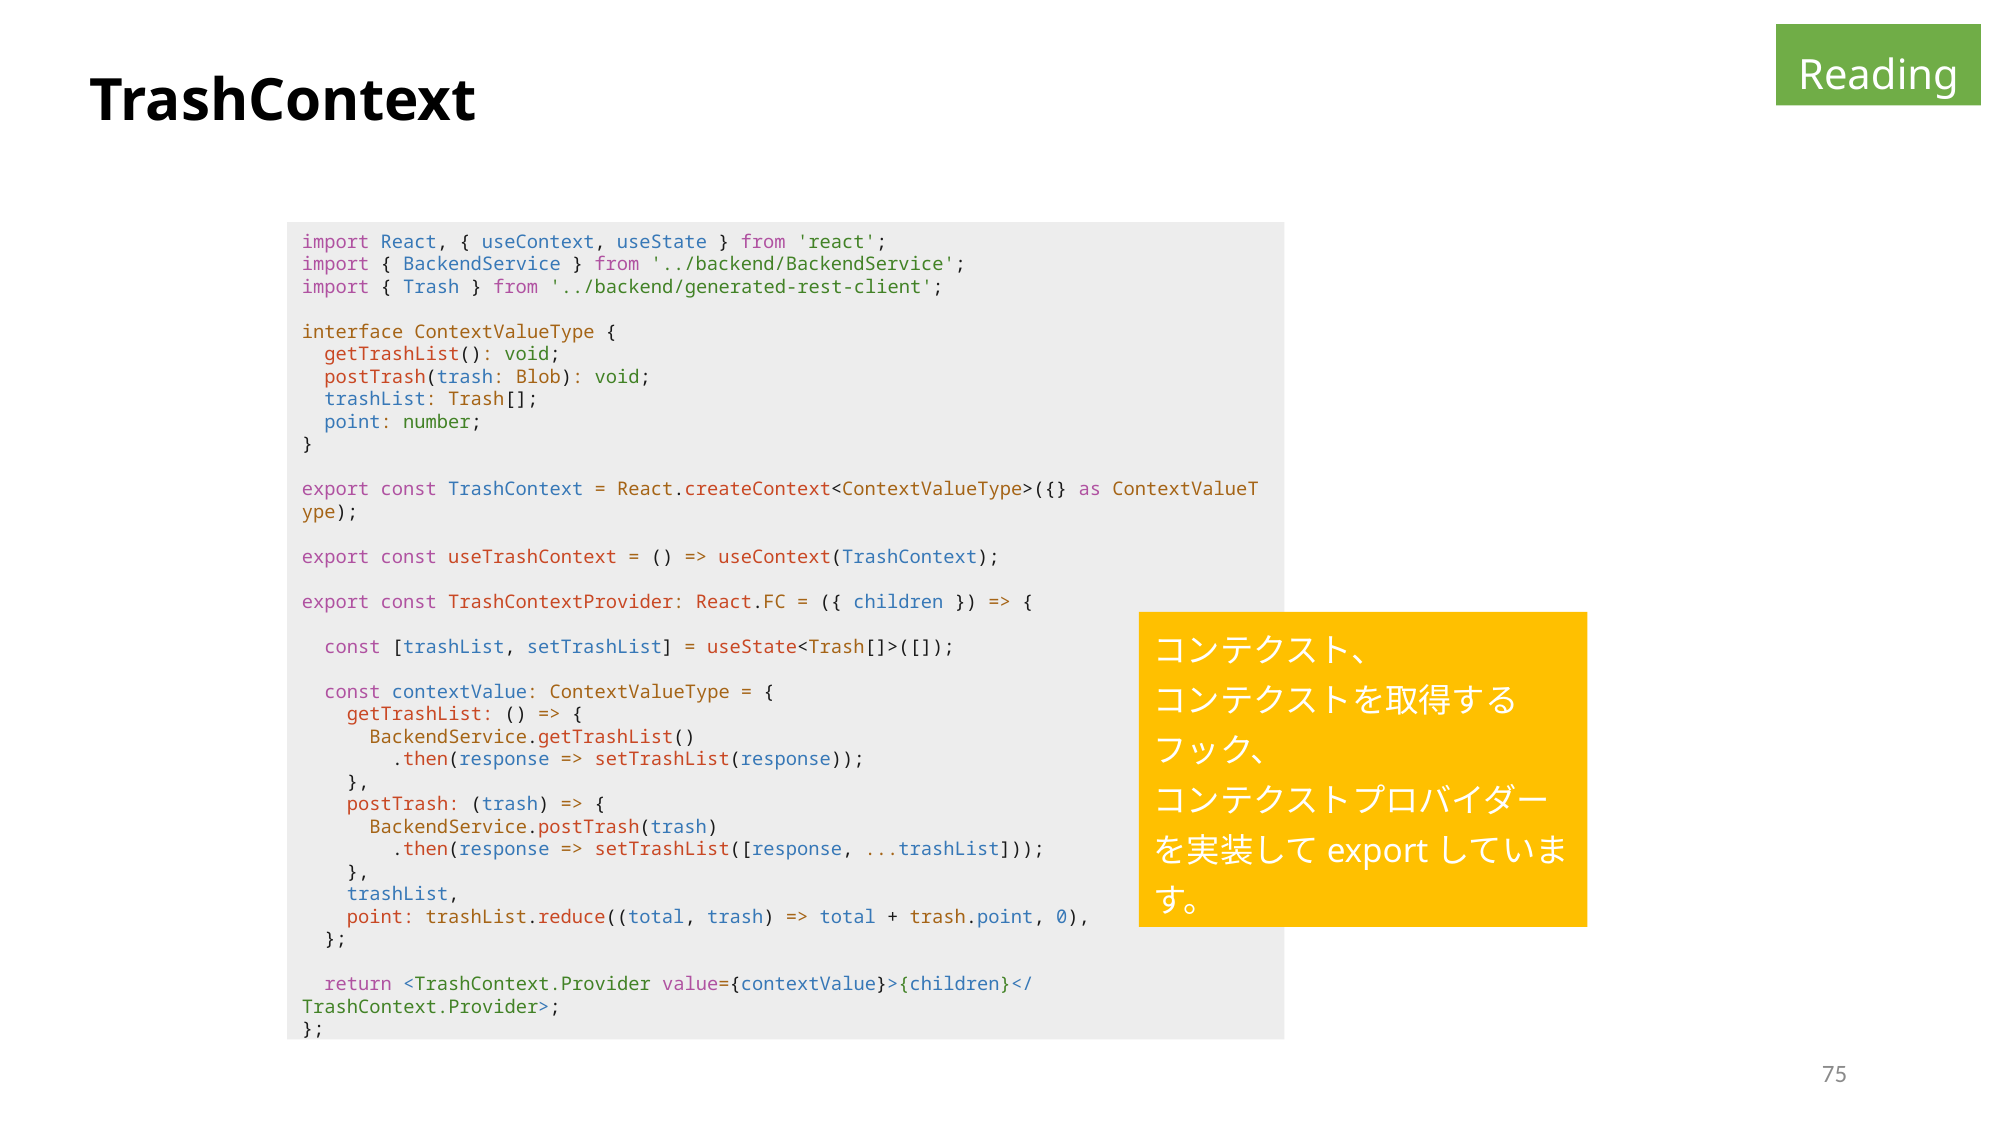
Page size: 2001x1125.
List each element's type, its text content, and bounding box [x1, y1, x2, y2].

text_box コンテクスト、 コンテクストを取得するフック、 コンテクストプロバイダー を実装してexportしています。 [1138, 611, 1588, 927]
text_box TrashContext [74, 54, 1563, 140]
text_box import React, { useContext, useState } from 'react'; import { BackendService } from '../backend/BackendService'; import { Trash } from '../backend/generated-rest-client'; interface ContextValueType { getTrashList(): void; postTrash(trash: Blob): void; trashList: Trash[]; point: number; } export const TrashContext = React.createContext<ContextValueType>({} as ContextValueType); export const useTrashContext = () => useContext(TrashContext); export const TrashContextProvider: React.FC = ({ children }) => { const [trashList, setTrashList] = useState<Trash[]>([]); const contextValue: ContextValueType = { getTrashList: () => { BackendService.getTrashList() .then(response => setTrashList(response)); }, postTrash: (trash) => { BackendService.postTrash(trash) .then(response => setTrashList([response, ...trashList])); }, trashList, point: trashList.reduce((total, trash) => total + trash.point, 0), }; return <TrashContext.Provider value={contextValue}>{children}</TrashContext.Provider>; }; [287, 222, 1285, 1040]
text_box Reading [1776, 24, 1981, 106]
slide_number 75 [1412, 1042, 1863, 1103]
